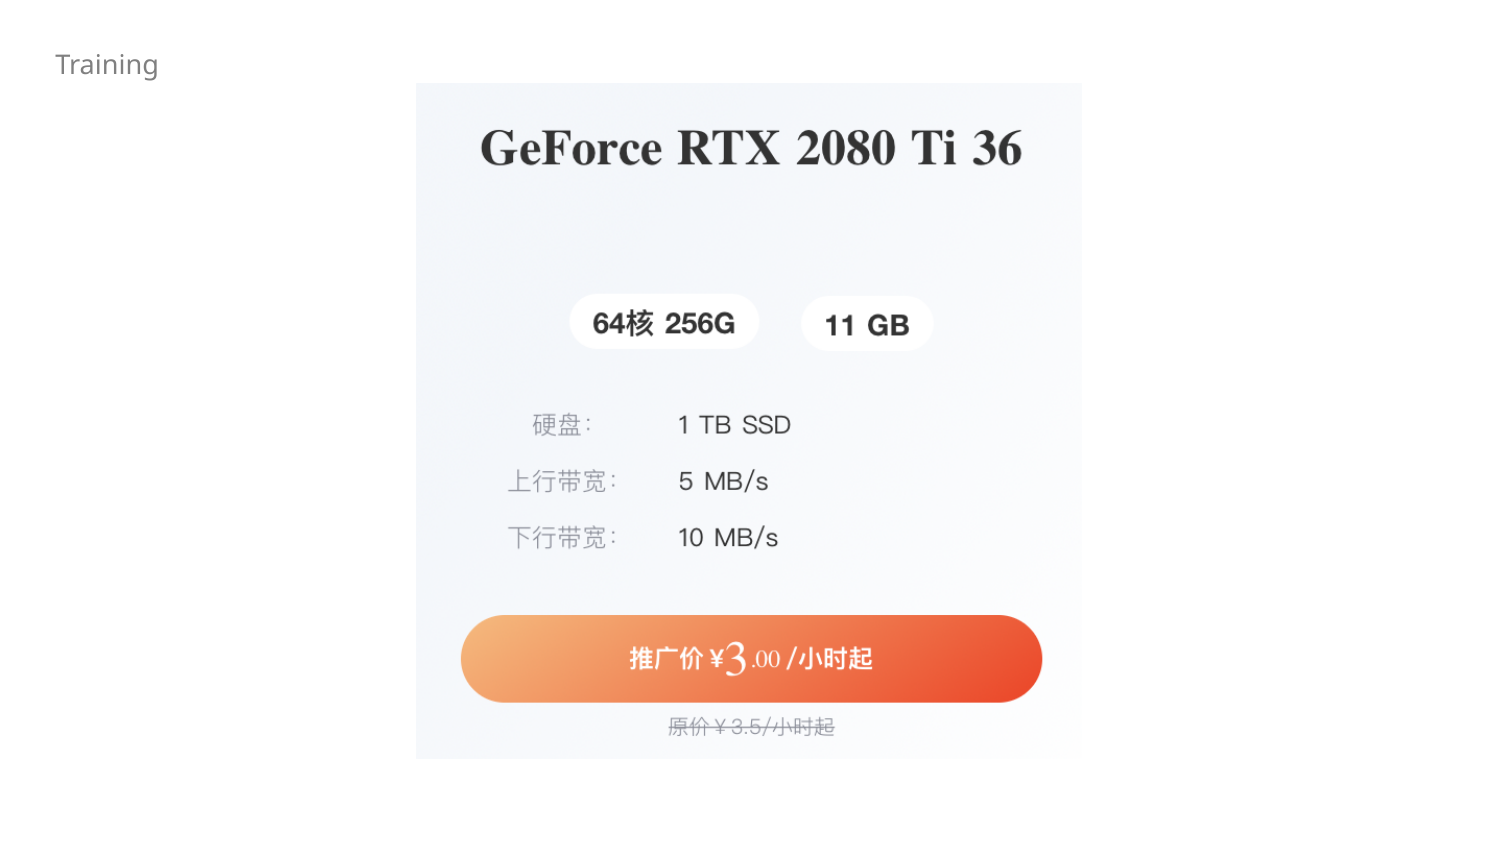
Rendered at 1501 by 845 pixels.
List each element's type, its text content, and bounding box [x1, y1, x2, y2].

picture [416, 83, 1082, 759]
text_box Training [44, 42, 171, 86]
